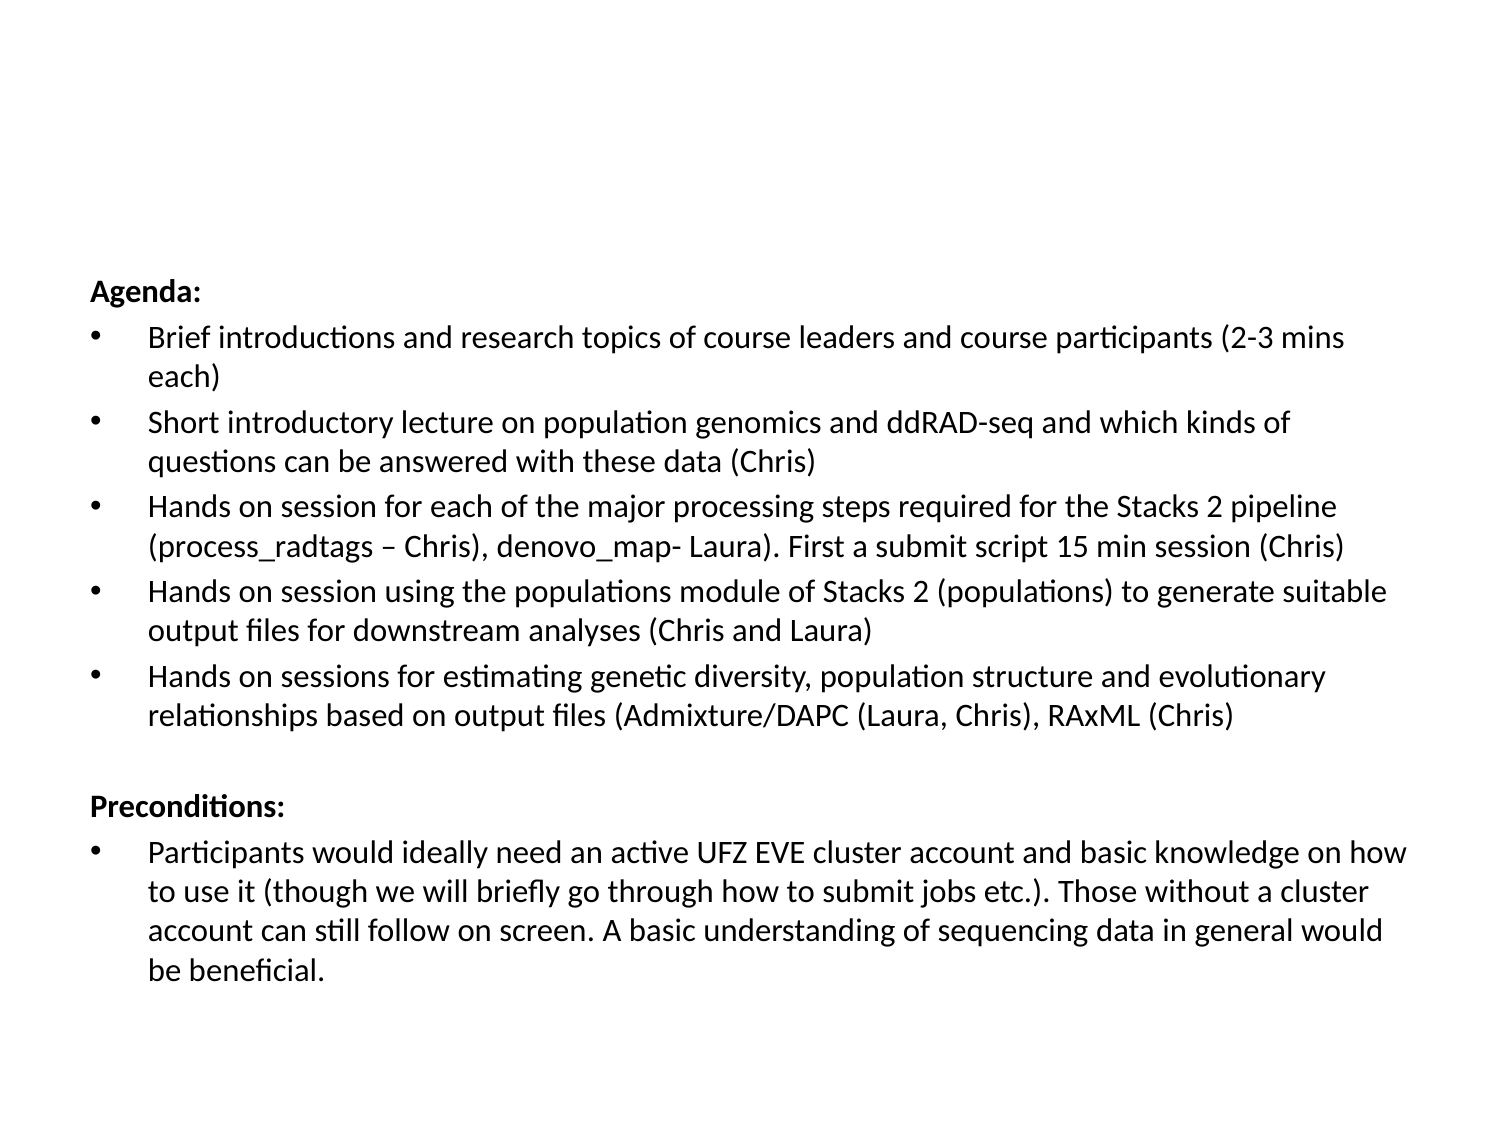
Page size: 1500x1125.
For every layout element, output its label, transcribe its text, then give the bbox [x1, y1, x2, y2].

list Agenda: Brief introductions and research topics of course leaders and course participants (2-3 mins each) Short introductory lecture on population genomics and ddRAD-seq and which kinds of questions can be answered with these data (Chris) Hands on session for each of the major processing steps required for the Stacks 2 pipeline (process_radtags – Chris), denovo_map- Laura). First a submit script 15 min session (Chris) Hands on session using the populations module of Stacks 2 (populations) to generate suitable output files for downstream analyses (Chris and Laura) Hands on sessions for estimating genetic diversity, population structure and evolutionary relationships based on output files (Admixture/DAPC (Laura, Chris), RAxML (Chris) Preconditions: Participants would ideally need an active UFZ EVE cluster account and basic knowledge on how to use it (though we will briefly go through how to submit jobs etc.). Those without a cluster account can still follow on screen. A basic understanding of sequencing data in general would be beneficial. [75, 262, 1425, 1005]
